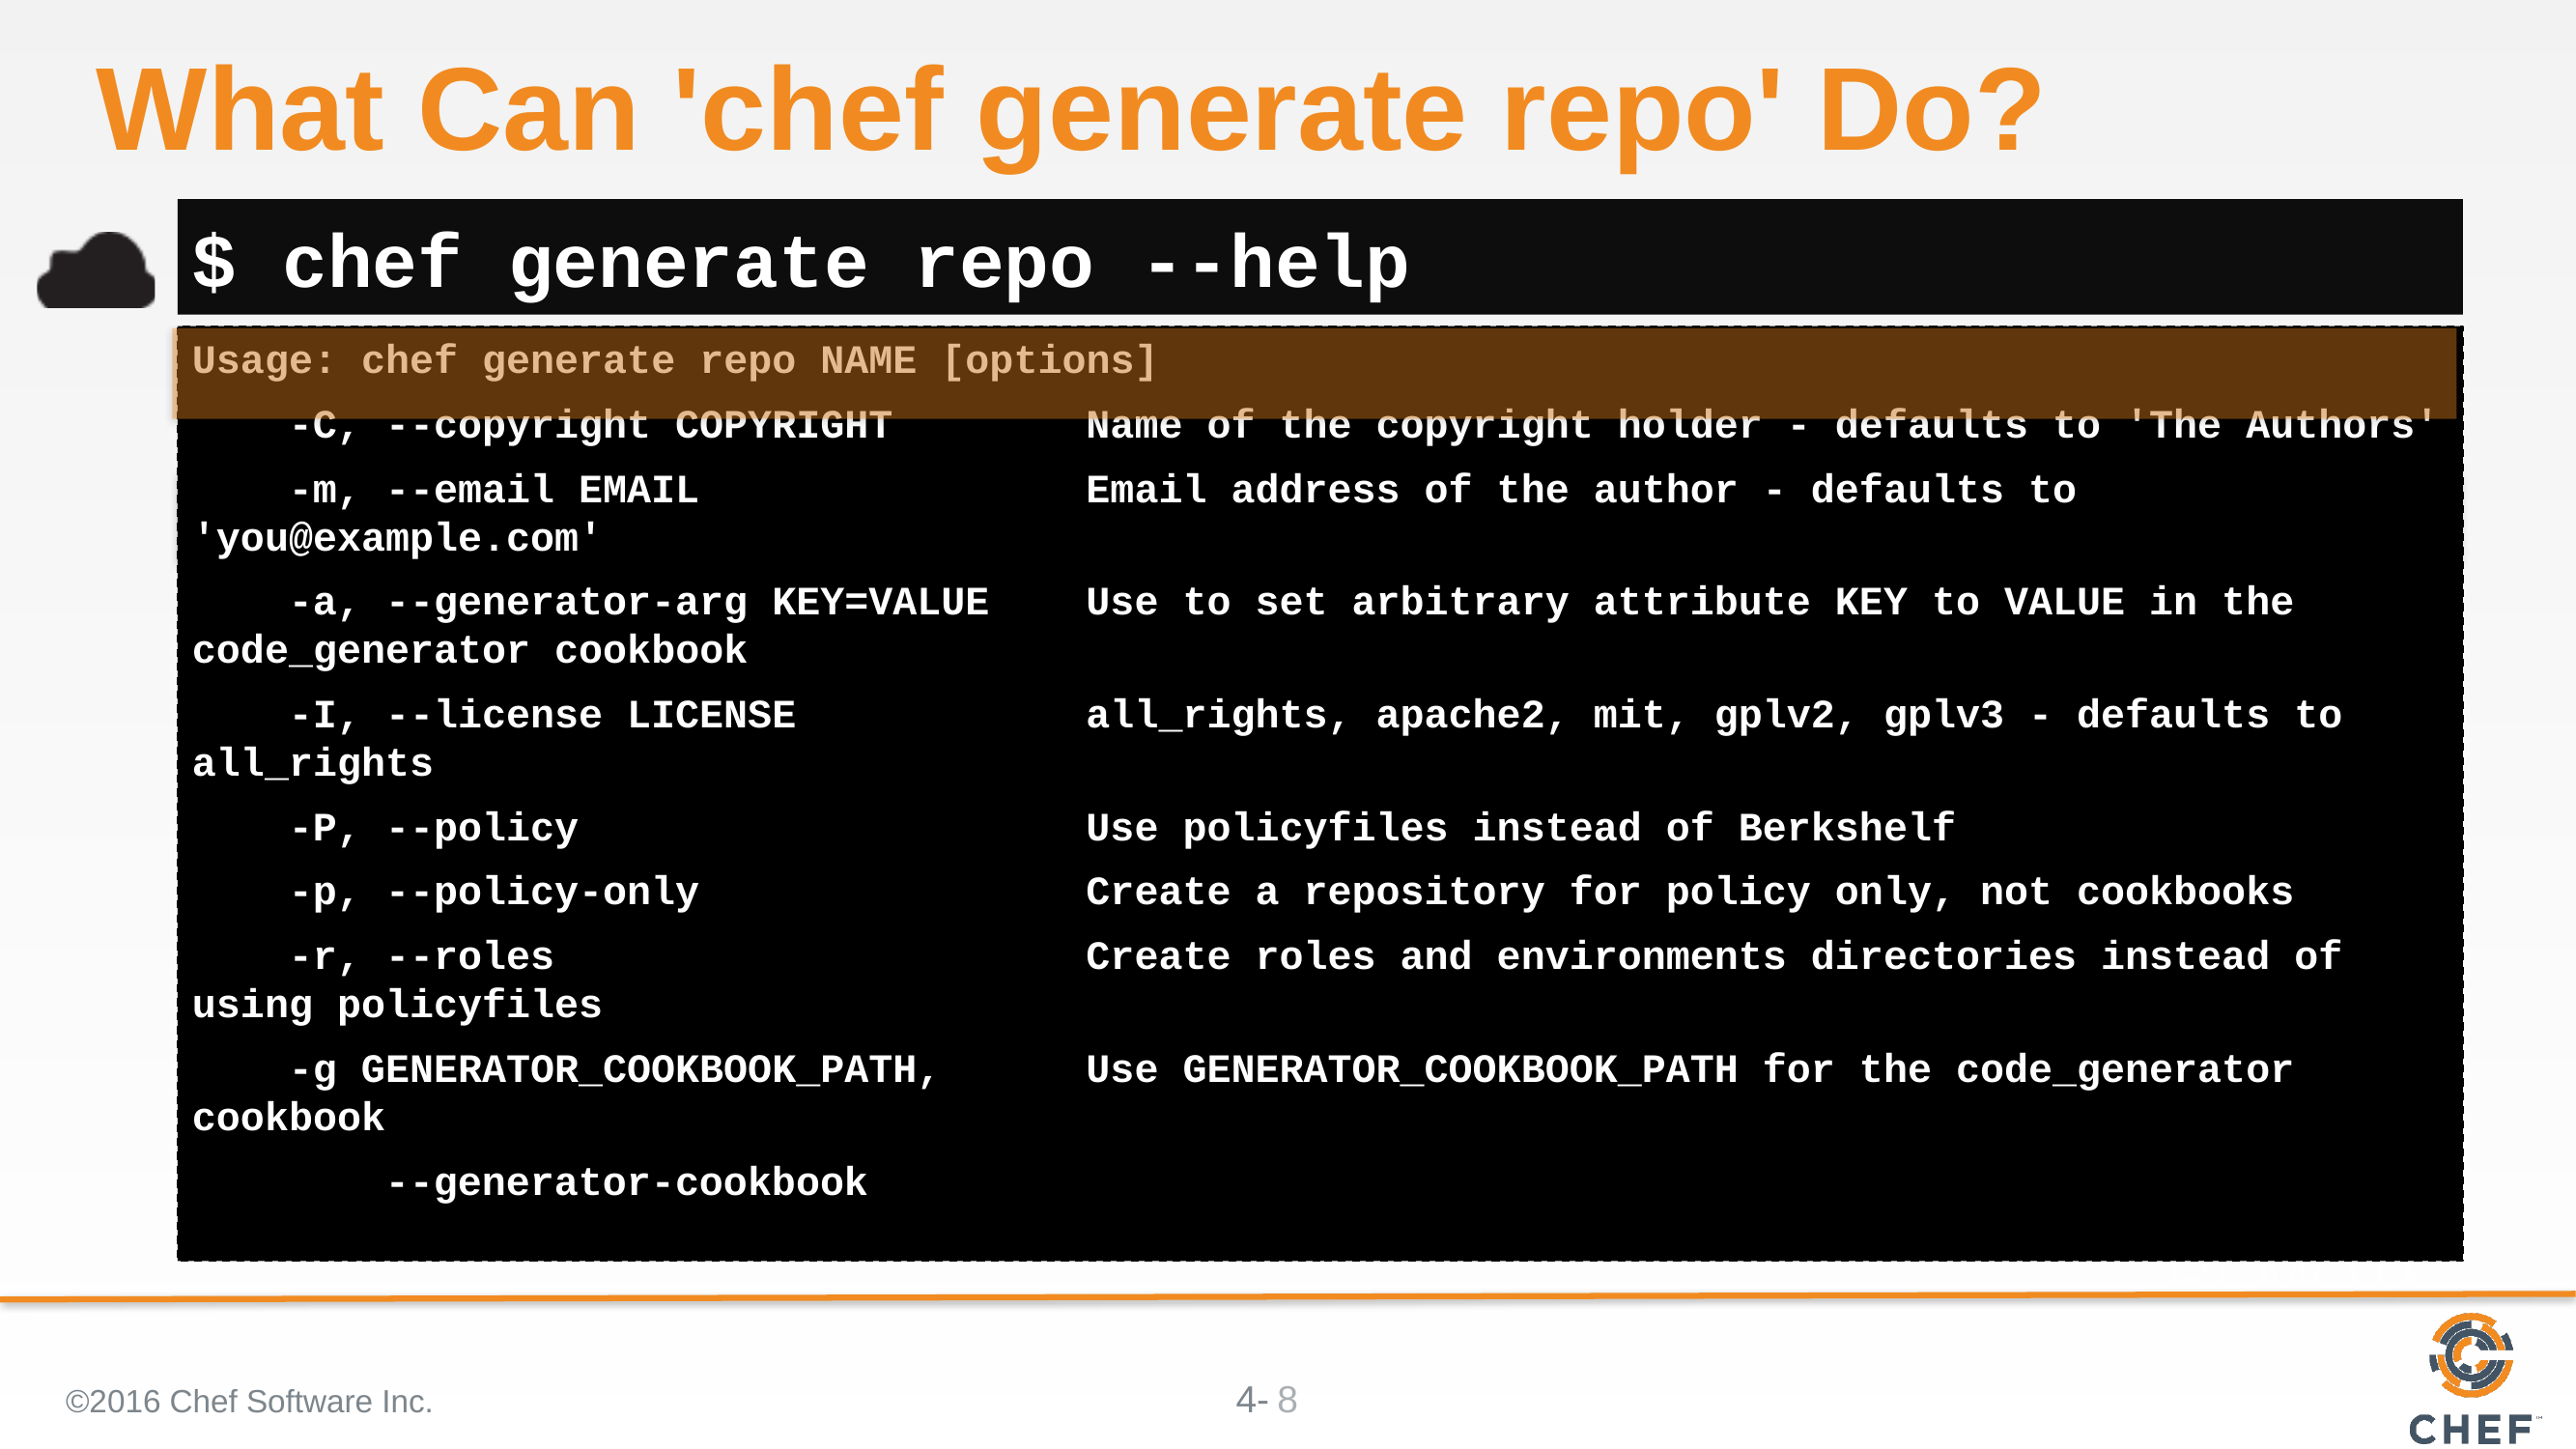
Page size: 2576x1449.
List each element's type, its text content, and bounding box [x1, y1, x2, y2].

footer ©2016 Chef Software Inc. [51, 1359, 952, 1440]
list Usage: chef generate repo NAME [options] -C, --copyright COPYRIGHT Name of the copyright holder - defaults to 'The Authors' -m, --email EMAIL Email address of the author - defaults to 'you@example.com' -a, --generator-arg KEY=VALUE Use to set arbitrary attribute KEY to VALUE in the code_generator cookbook -I, --license LICENSE all_rights, apache2, mit, gplv2, gplv3 - defaults to all_rights -P, --policy Use policyfiles instead of Berkshelf -p, --policy-only Create a repository for policy only, not cookbooks -r, --roles Create roles and environments directories instead of using policyfiles -g GENERATOR_COOKBOOK_PATH, Use GENERATOR_COOKBOOK_PATH for the code_generator cookbook --generator-cookbook [177, 326, 2464, 333]
text_box [172, 327, 2457, 419]
list $ chef generate repo --help [177, 199, 2463, 315]
title What Can 'chef generate repo' Do? [96, 48, 2463, 180]
picture [2399, 1297, 2550, 1449]
slide_number 8 [998, 1359, 1578, 1437]
list Usage: chef generate repo NAME [options] -C, --copyright COPYRIGHT Name of the copyright holder - defaults to 'The Authors' -m, --email EMAIL Email address of the author - defaults to 'you@example.com' -a, --generator-arg KEY=VALUE Use to set arbitrary attribute KEY to VALUE in the code_generator cookbook -I, --license LICENSE all_rights, apache2, mit, gplv2, gplv3 - defaults to all_rights -P, --policy Use policyfiles instead of Berkshelf -p, --policy-only Create a repository for policy only, not cookbooks -r, --roles Create roles and environments directories instead of using policyfiles -g GENERATOR_COOKBOOK_PATH, Use GENERATOR_COOKBOOK_PATH for the code_generator cookbook --generator-cookbook [177, 422, 2464, 1262]
